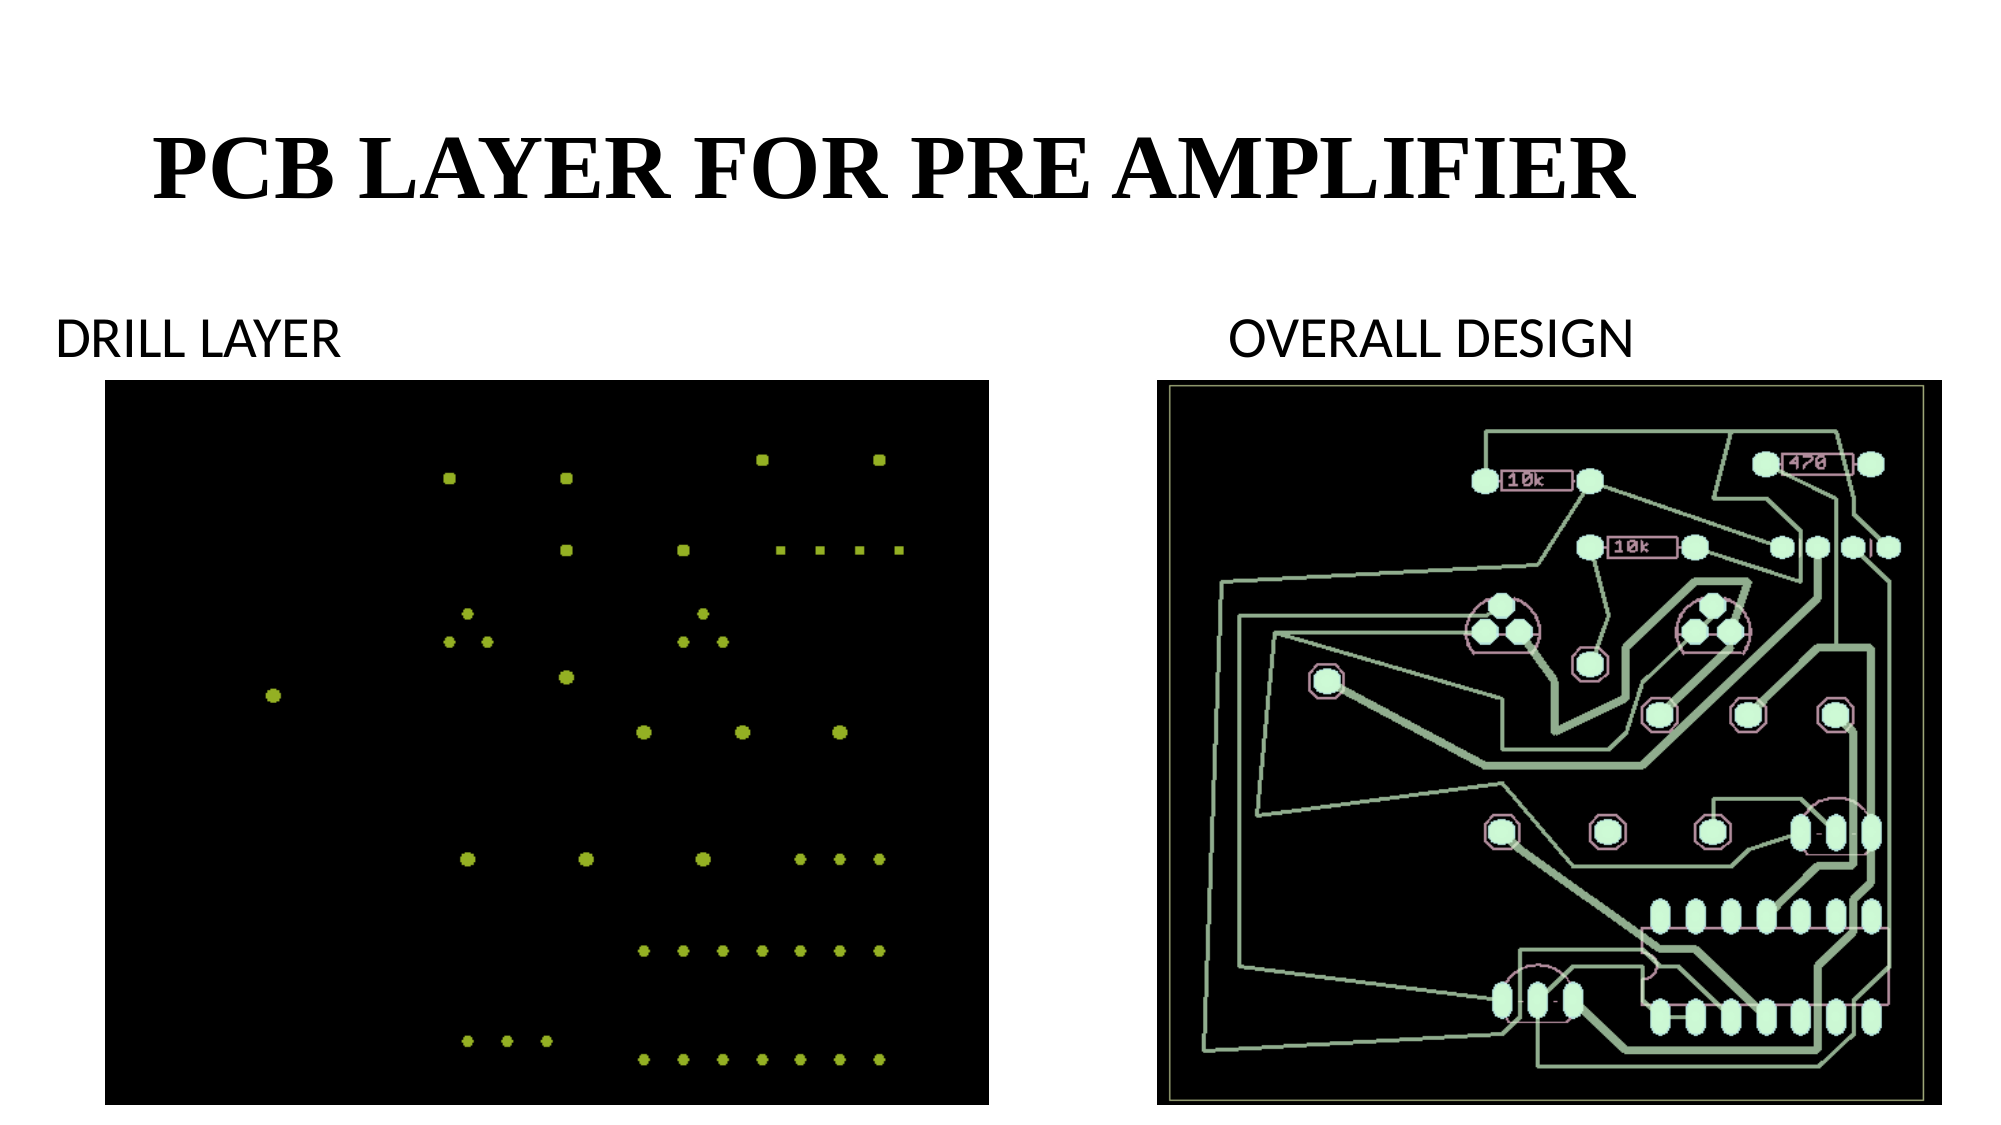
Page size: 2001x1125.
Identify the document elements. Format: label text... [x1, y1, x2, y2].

title PCB LAYER FOR PRE AMPLIFIER [137, 59, 1863, 278]
picture [1157, 380, 1942, 1105]
list DRILL LAYER OVERALL DESIGN [40, 299, 1982, 1105]
picture [105, 380, 989, 1105]
